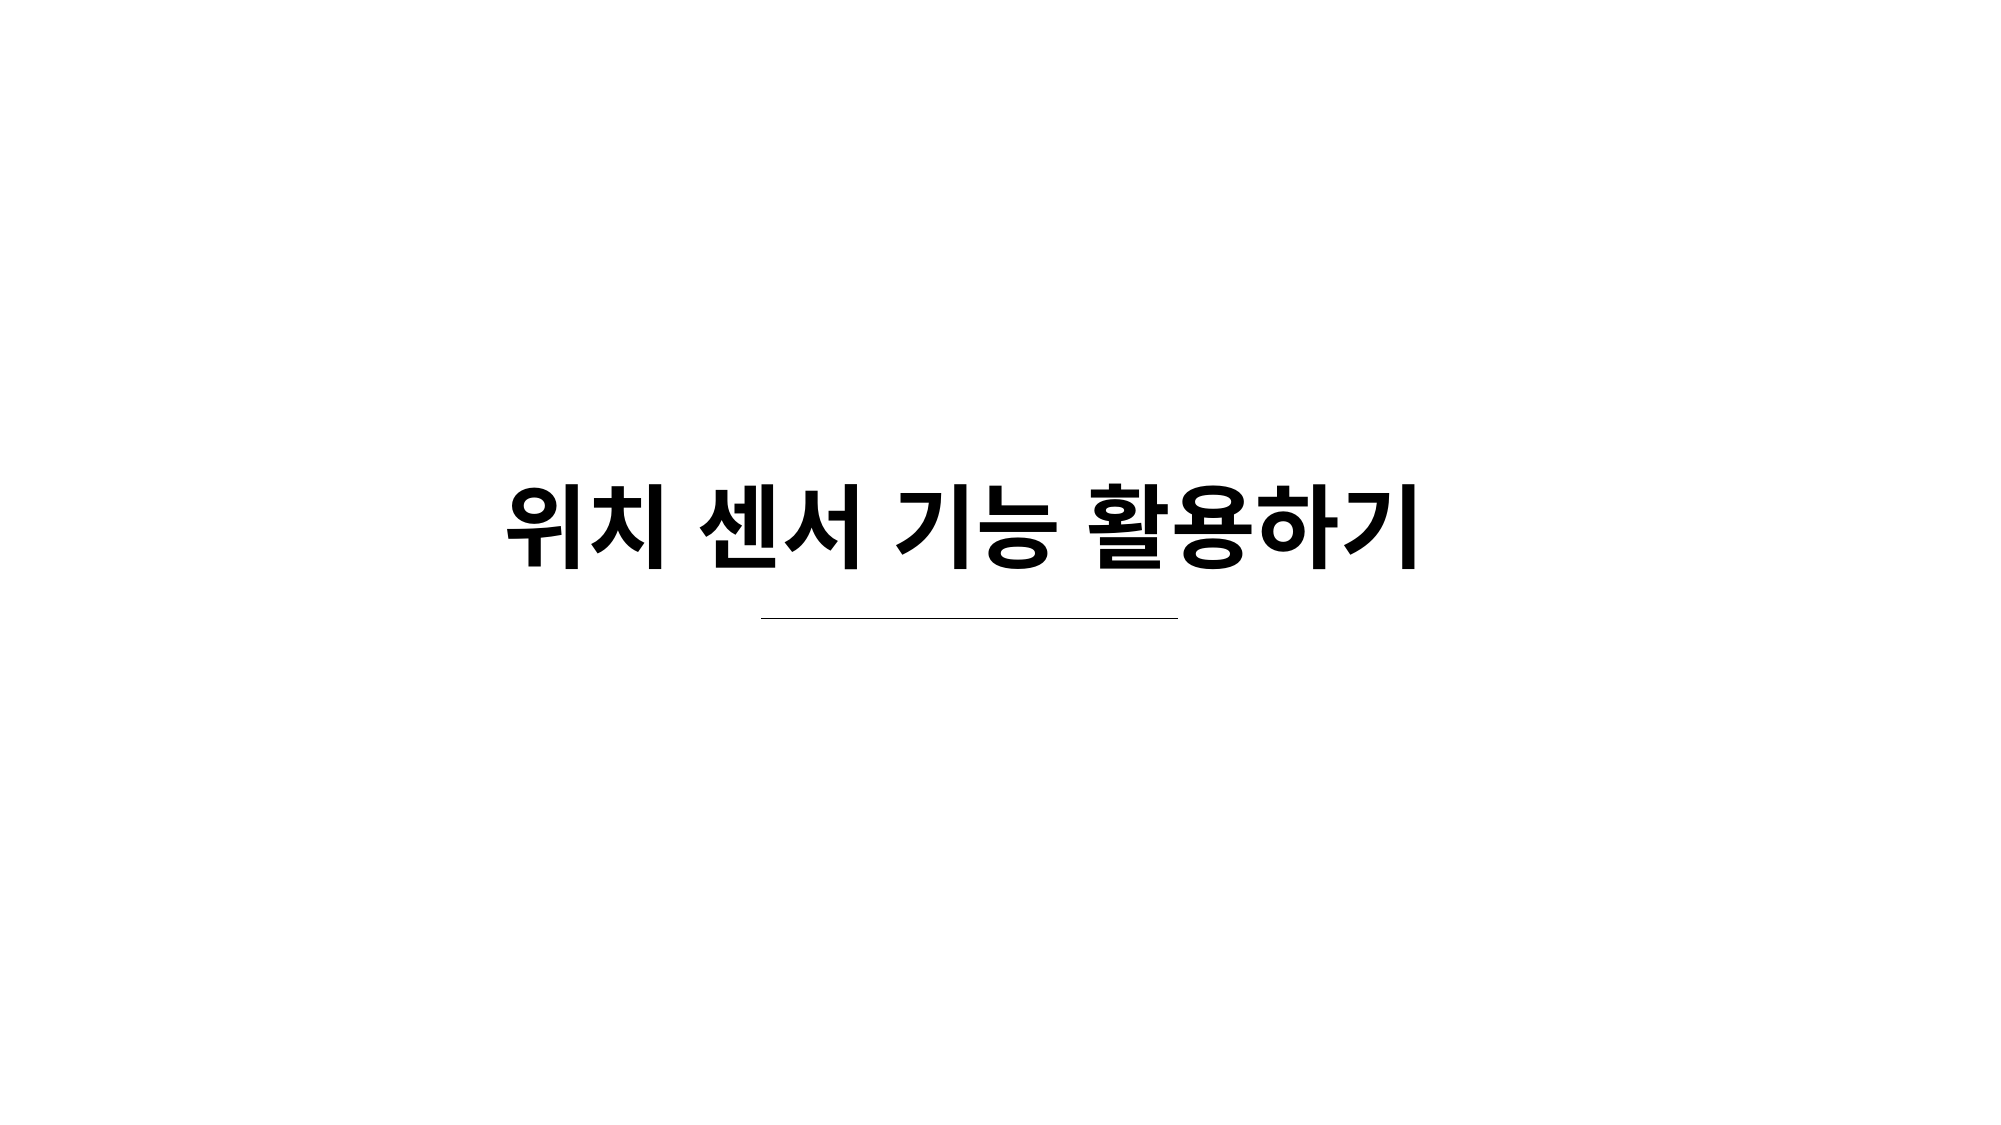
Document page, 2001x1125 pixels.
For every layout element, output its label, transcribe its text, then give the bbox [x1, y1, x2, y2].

text_box 위치 센서 기능 활용하기 [488, 462, 1441, 588]
